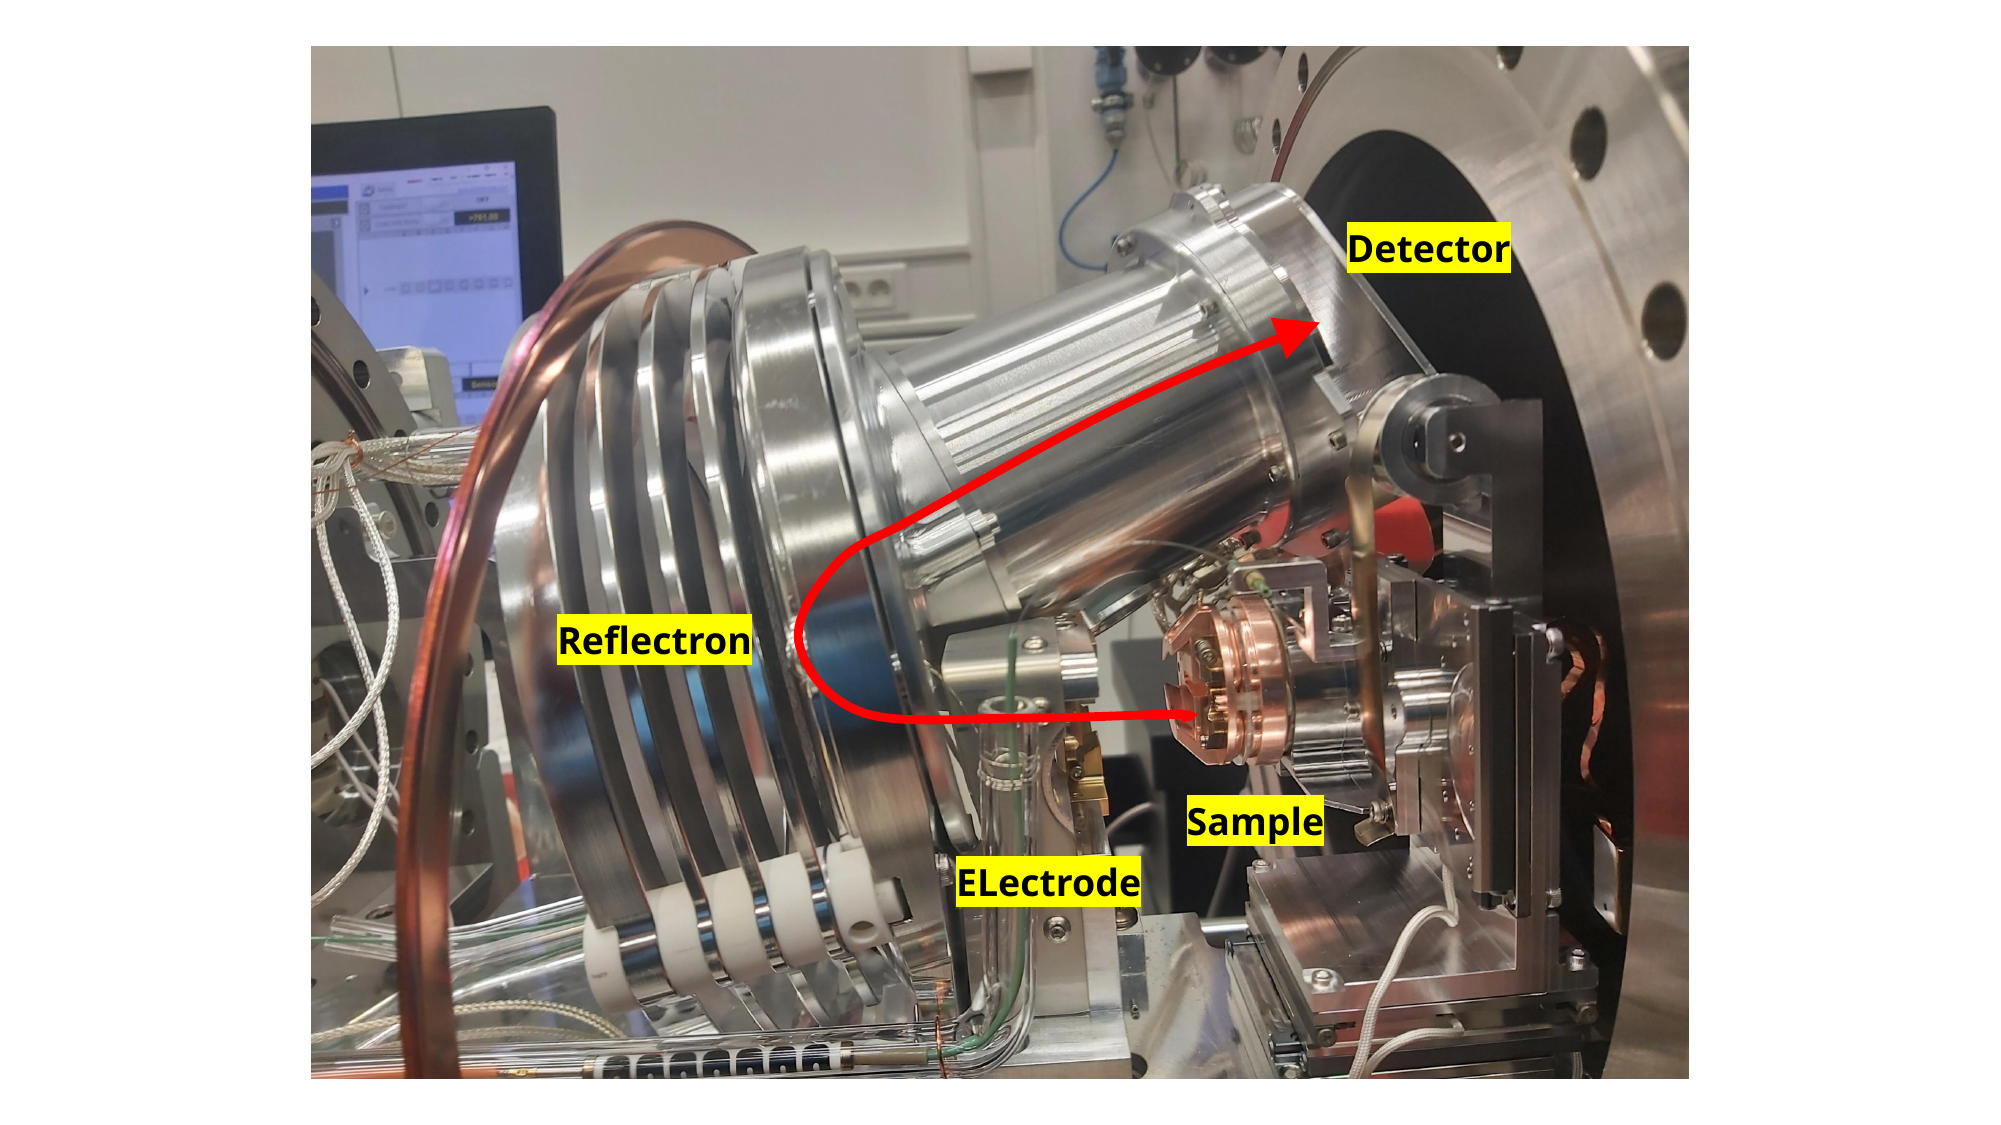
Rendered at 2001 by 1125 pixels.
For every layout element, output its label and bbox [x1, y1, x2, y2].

picture [310, 45, 1690, 1080]
